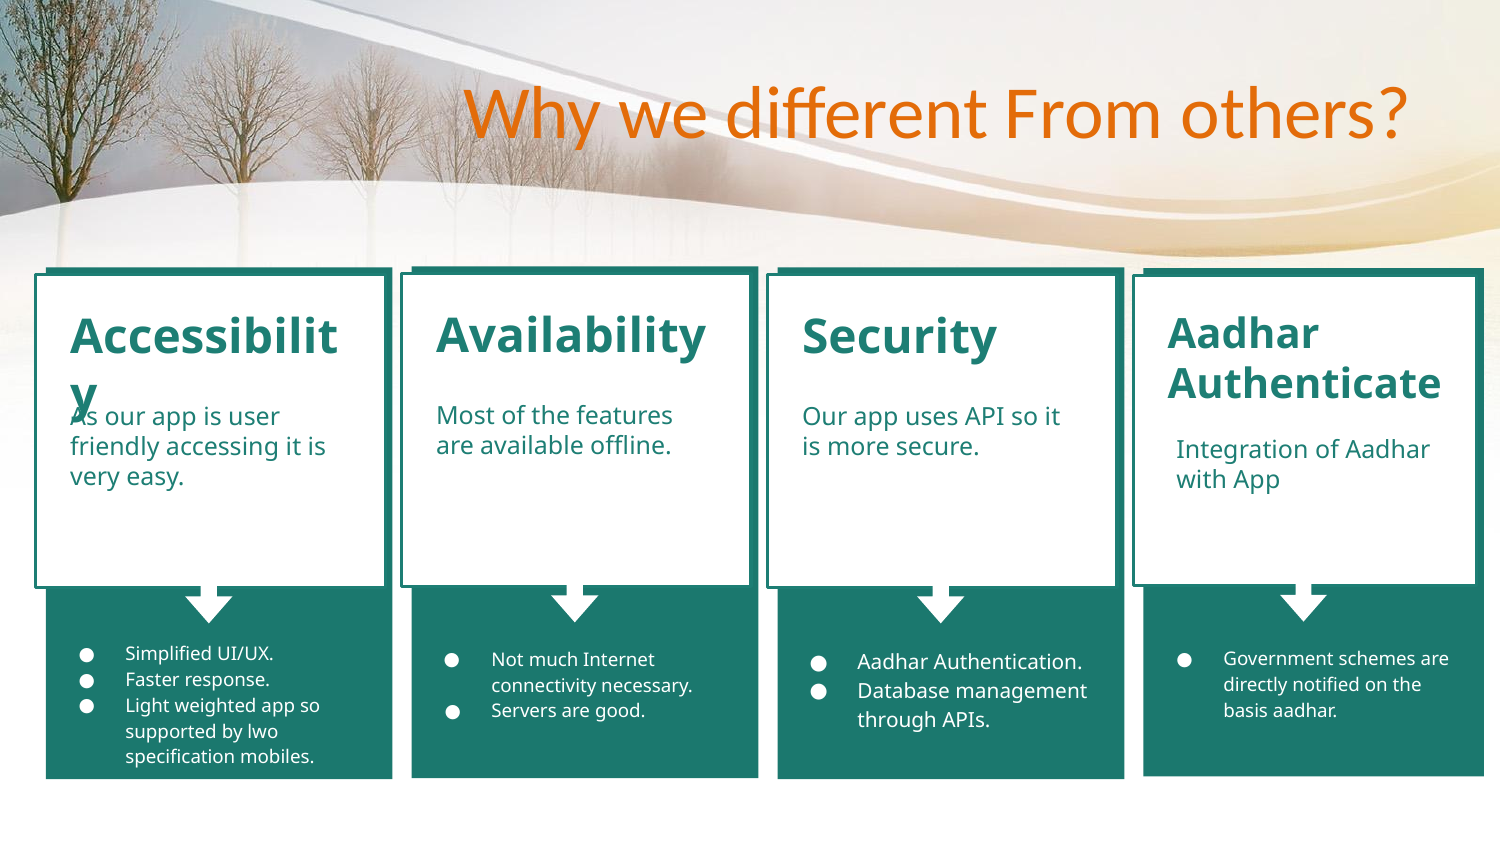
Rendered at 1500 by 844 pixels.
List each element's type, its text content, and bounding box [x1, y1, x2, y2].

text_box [1133, 267, 1484, 777]
title Why we different From others? [73, 46, 1427, 172]
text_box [401, 266, 759, 779]
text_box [767, 267, 1125, 780]
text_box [35, 267, 393, 780]
picture [0, 0, 1500, 844]
